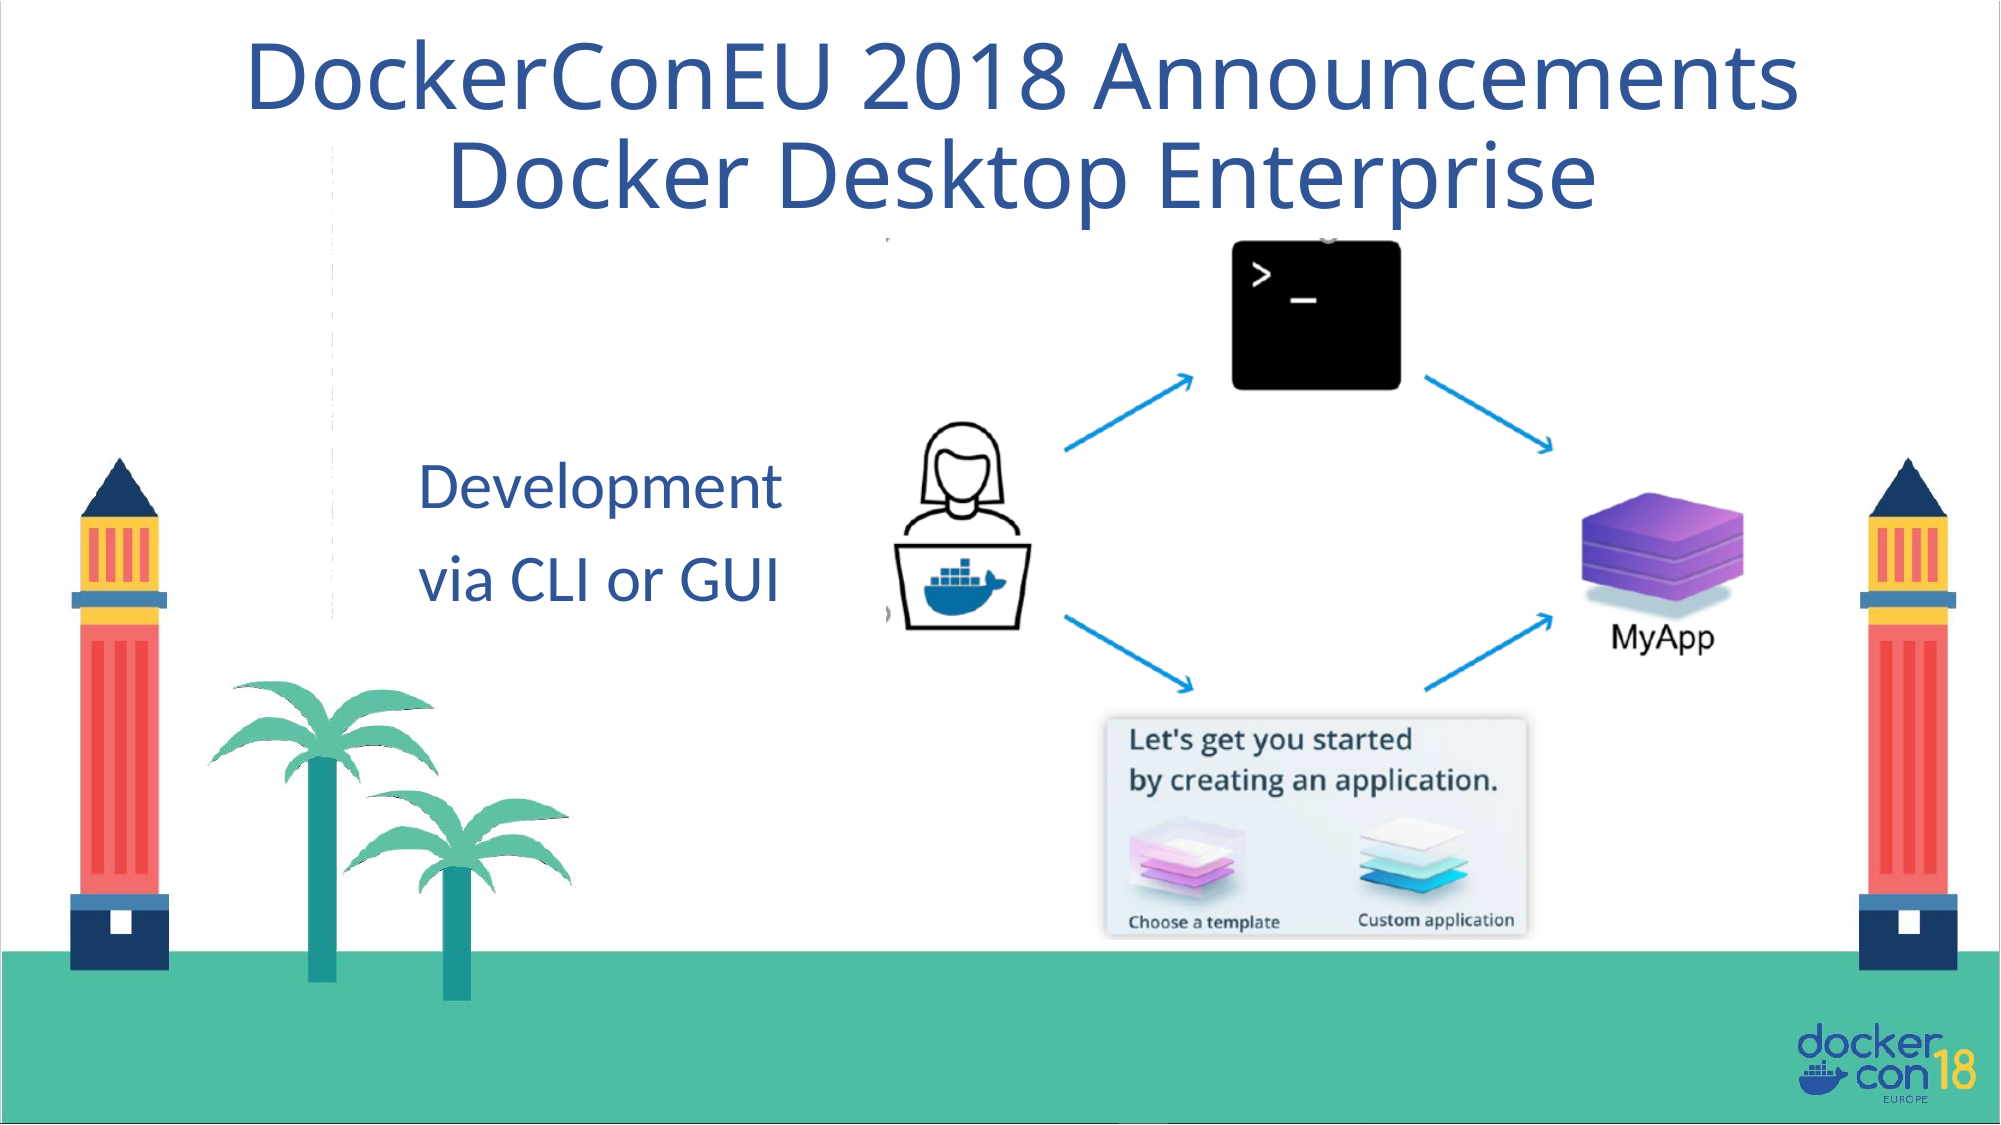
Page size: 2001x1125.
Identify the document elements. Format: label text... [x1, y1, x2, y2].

picture [0, 1, 2000, 1124]
text_box DockerConEU 2018 Announcements Docker Desktop Enterprise [160, 20, 1886, 239]
text_box Development via CLI or GUI [403, 443, 840, 637]
